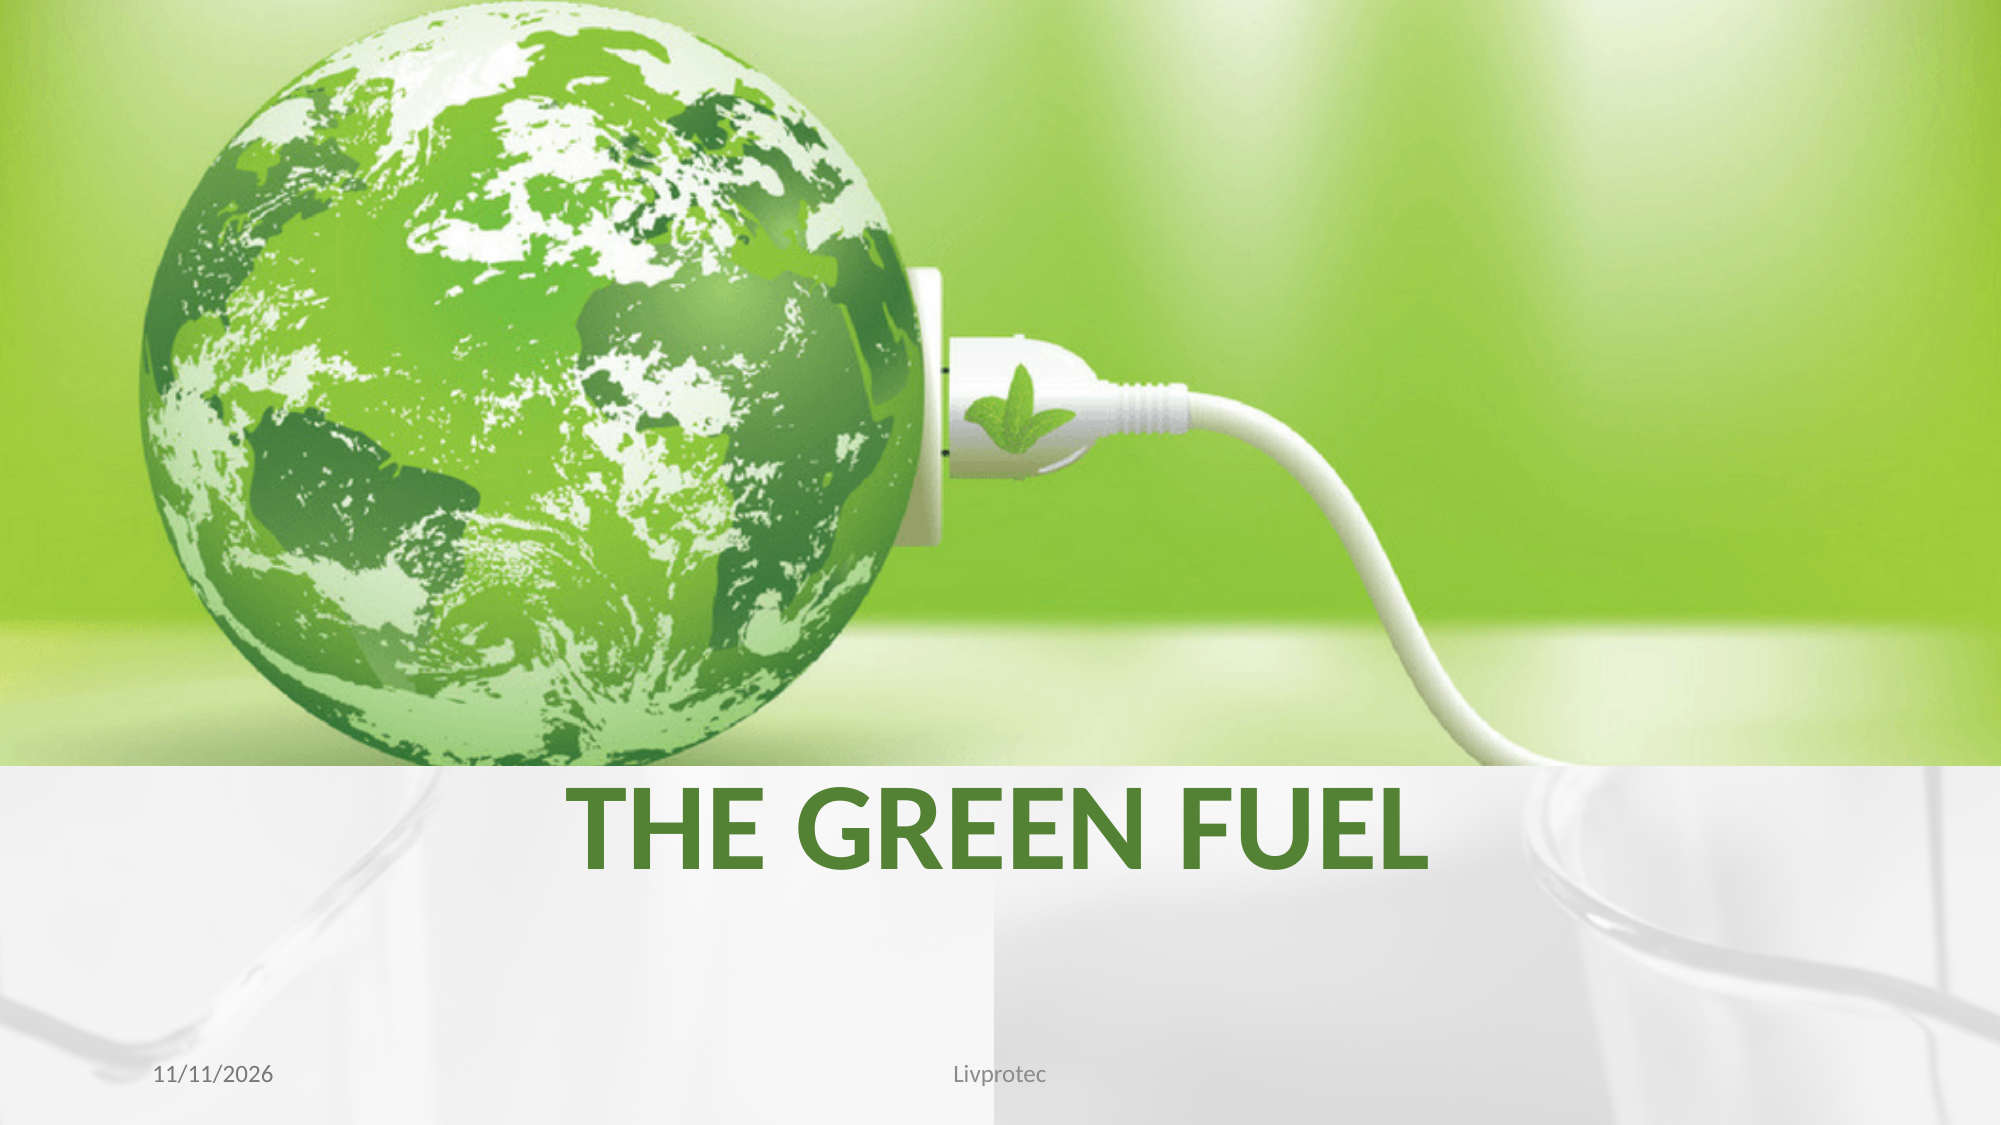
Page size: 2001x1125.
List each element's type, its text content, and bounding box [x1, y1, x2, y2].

footer Livprotec [662, 1042, 1338, 1103]
text_box THE GREEN FUEL [550, 767, 1456, 953]
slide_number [137, 1042, 588, 1103]
picture [0, 0, 2001, 767]
